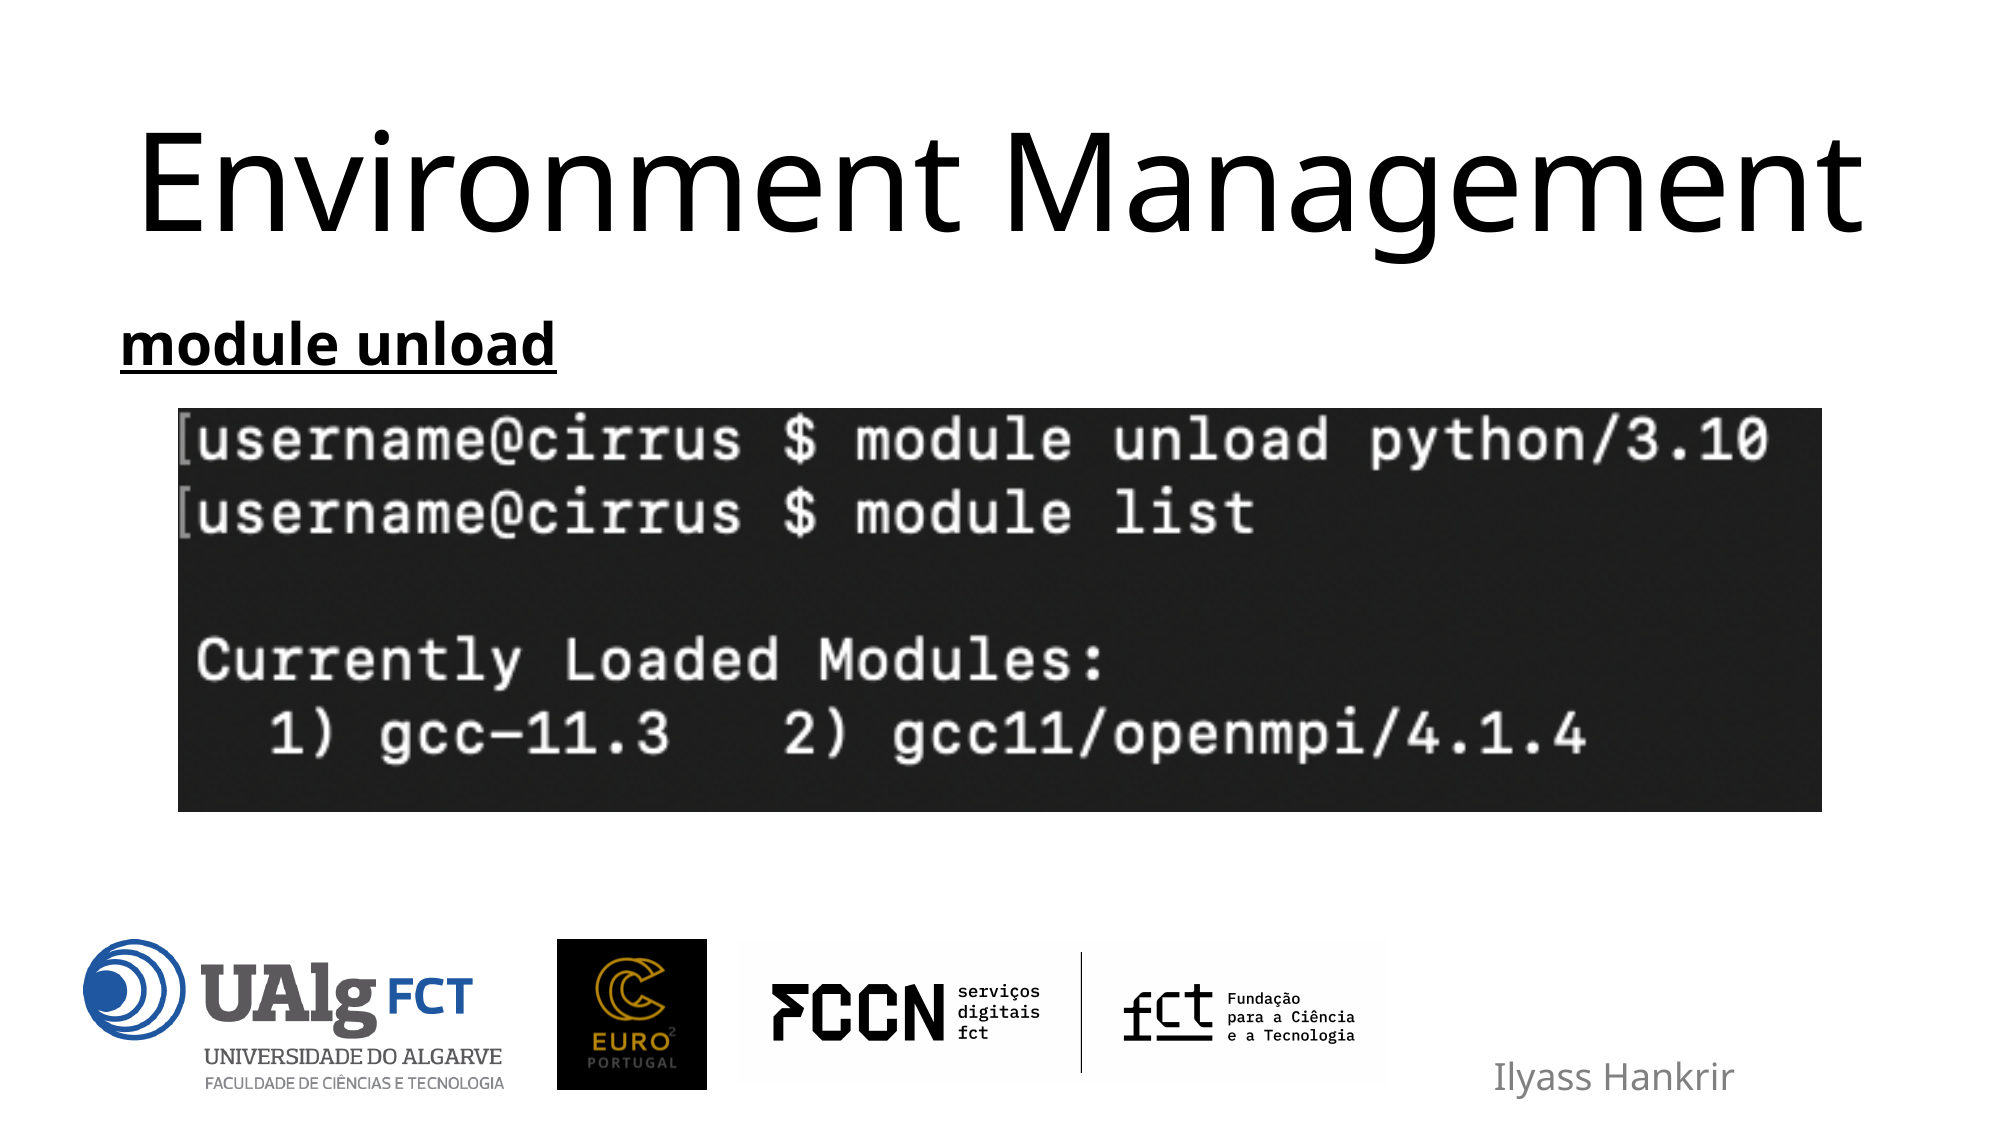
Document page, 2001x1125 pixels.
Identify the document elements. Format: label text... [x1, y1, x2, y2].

text_box module unload [104, 299, 617, 385]
picture [177, 407, 1823, 812]
text_box Environment Management [104, 74, 1895, 300]
picture [557, 939, 707, 1090]
picture [738, 939, 1389, 1085]
picture [83, 939, 504, 1089]
